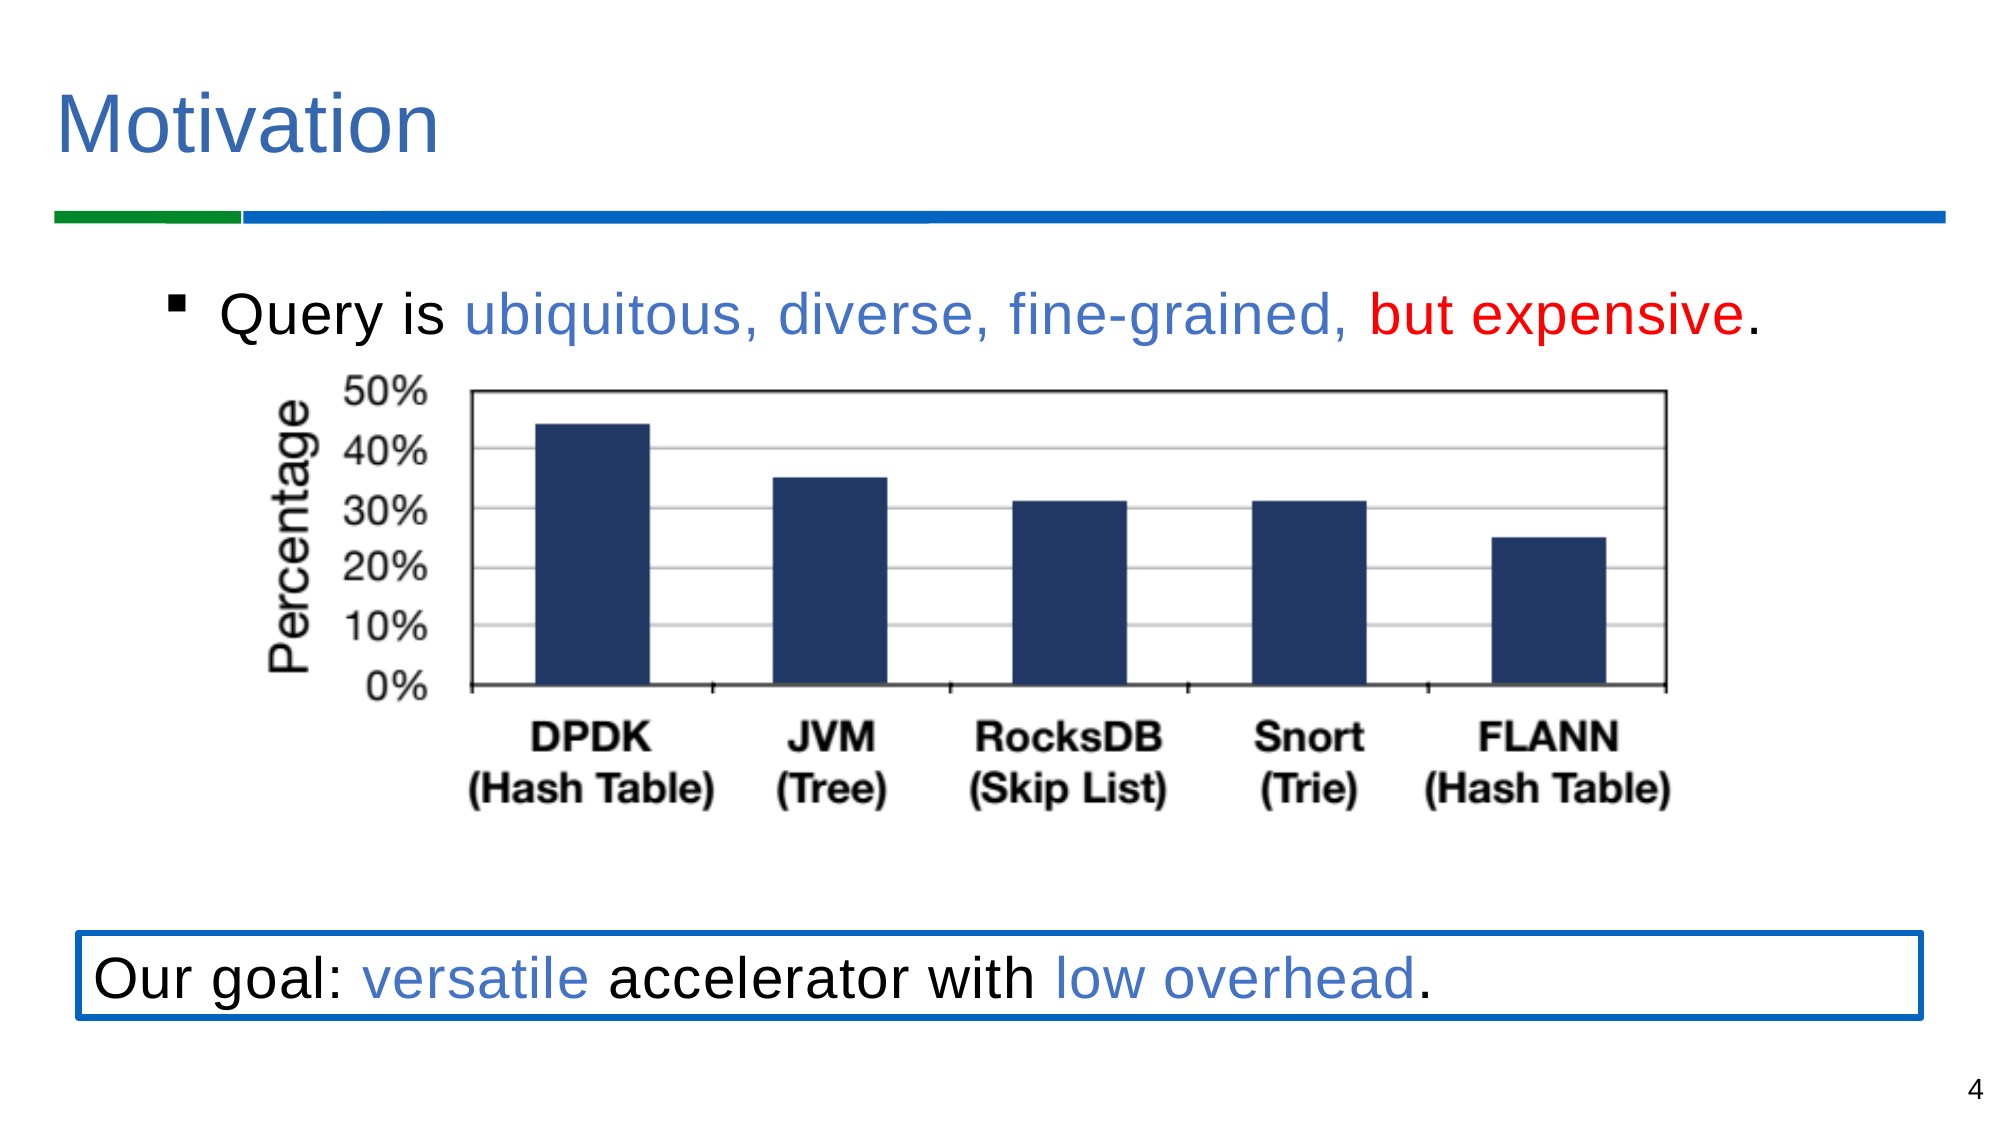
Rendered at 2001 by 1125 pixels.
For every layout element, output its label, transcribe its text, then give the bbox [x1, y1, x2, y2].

text_box Motivation [53, 66, 1947, 169]
text_box Query is ubiquitous, diverse, fine-grained, but expensive. [148, 268, 1909, 789]
picture [256, 371, 1677, 812]
text_box Our goal: versatile accelerator with low overhead. [78, 932, 1922, 1018]
slide_number 4 [1932, 1062, 1999, 1123]
